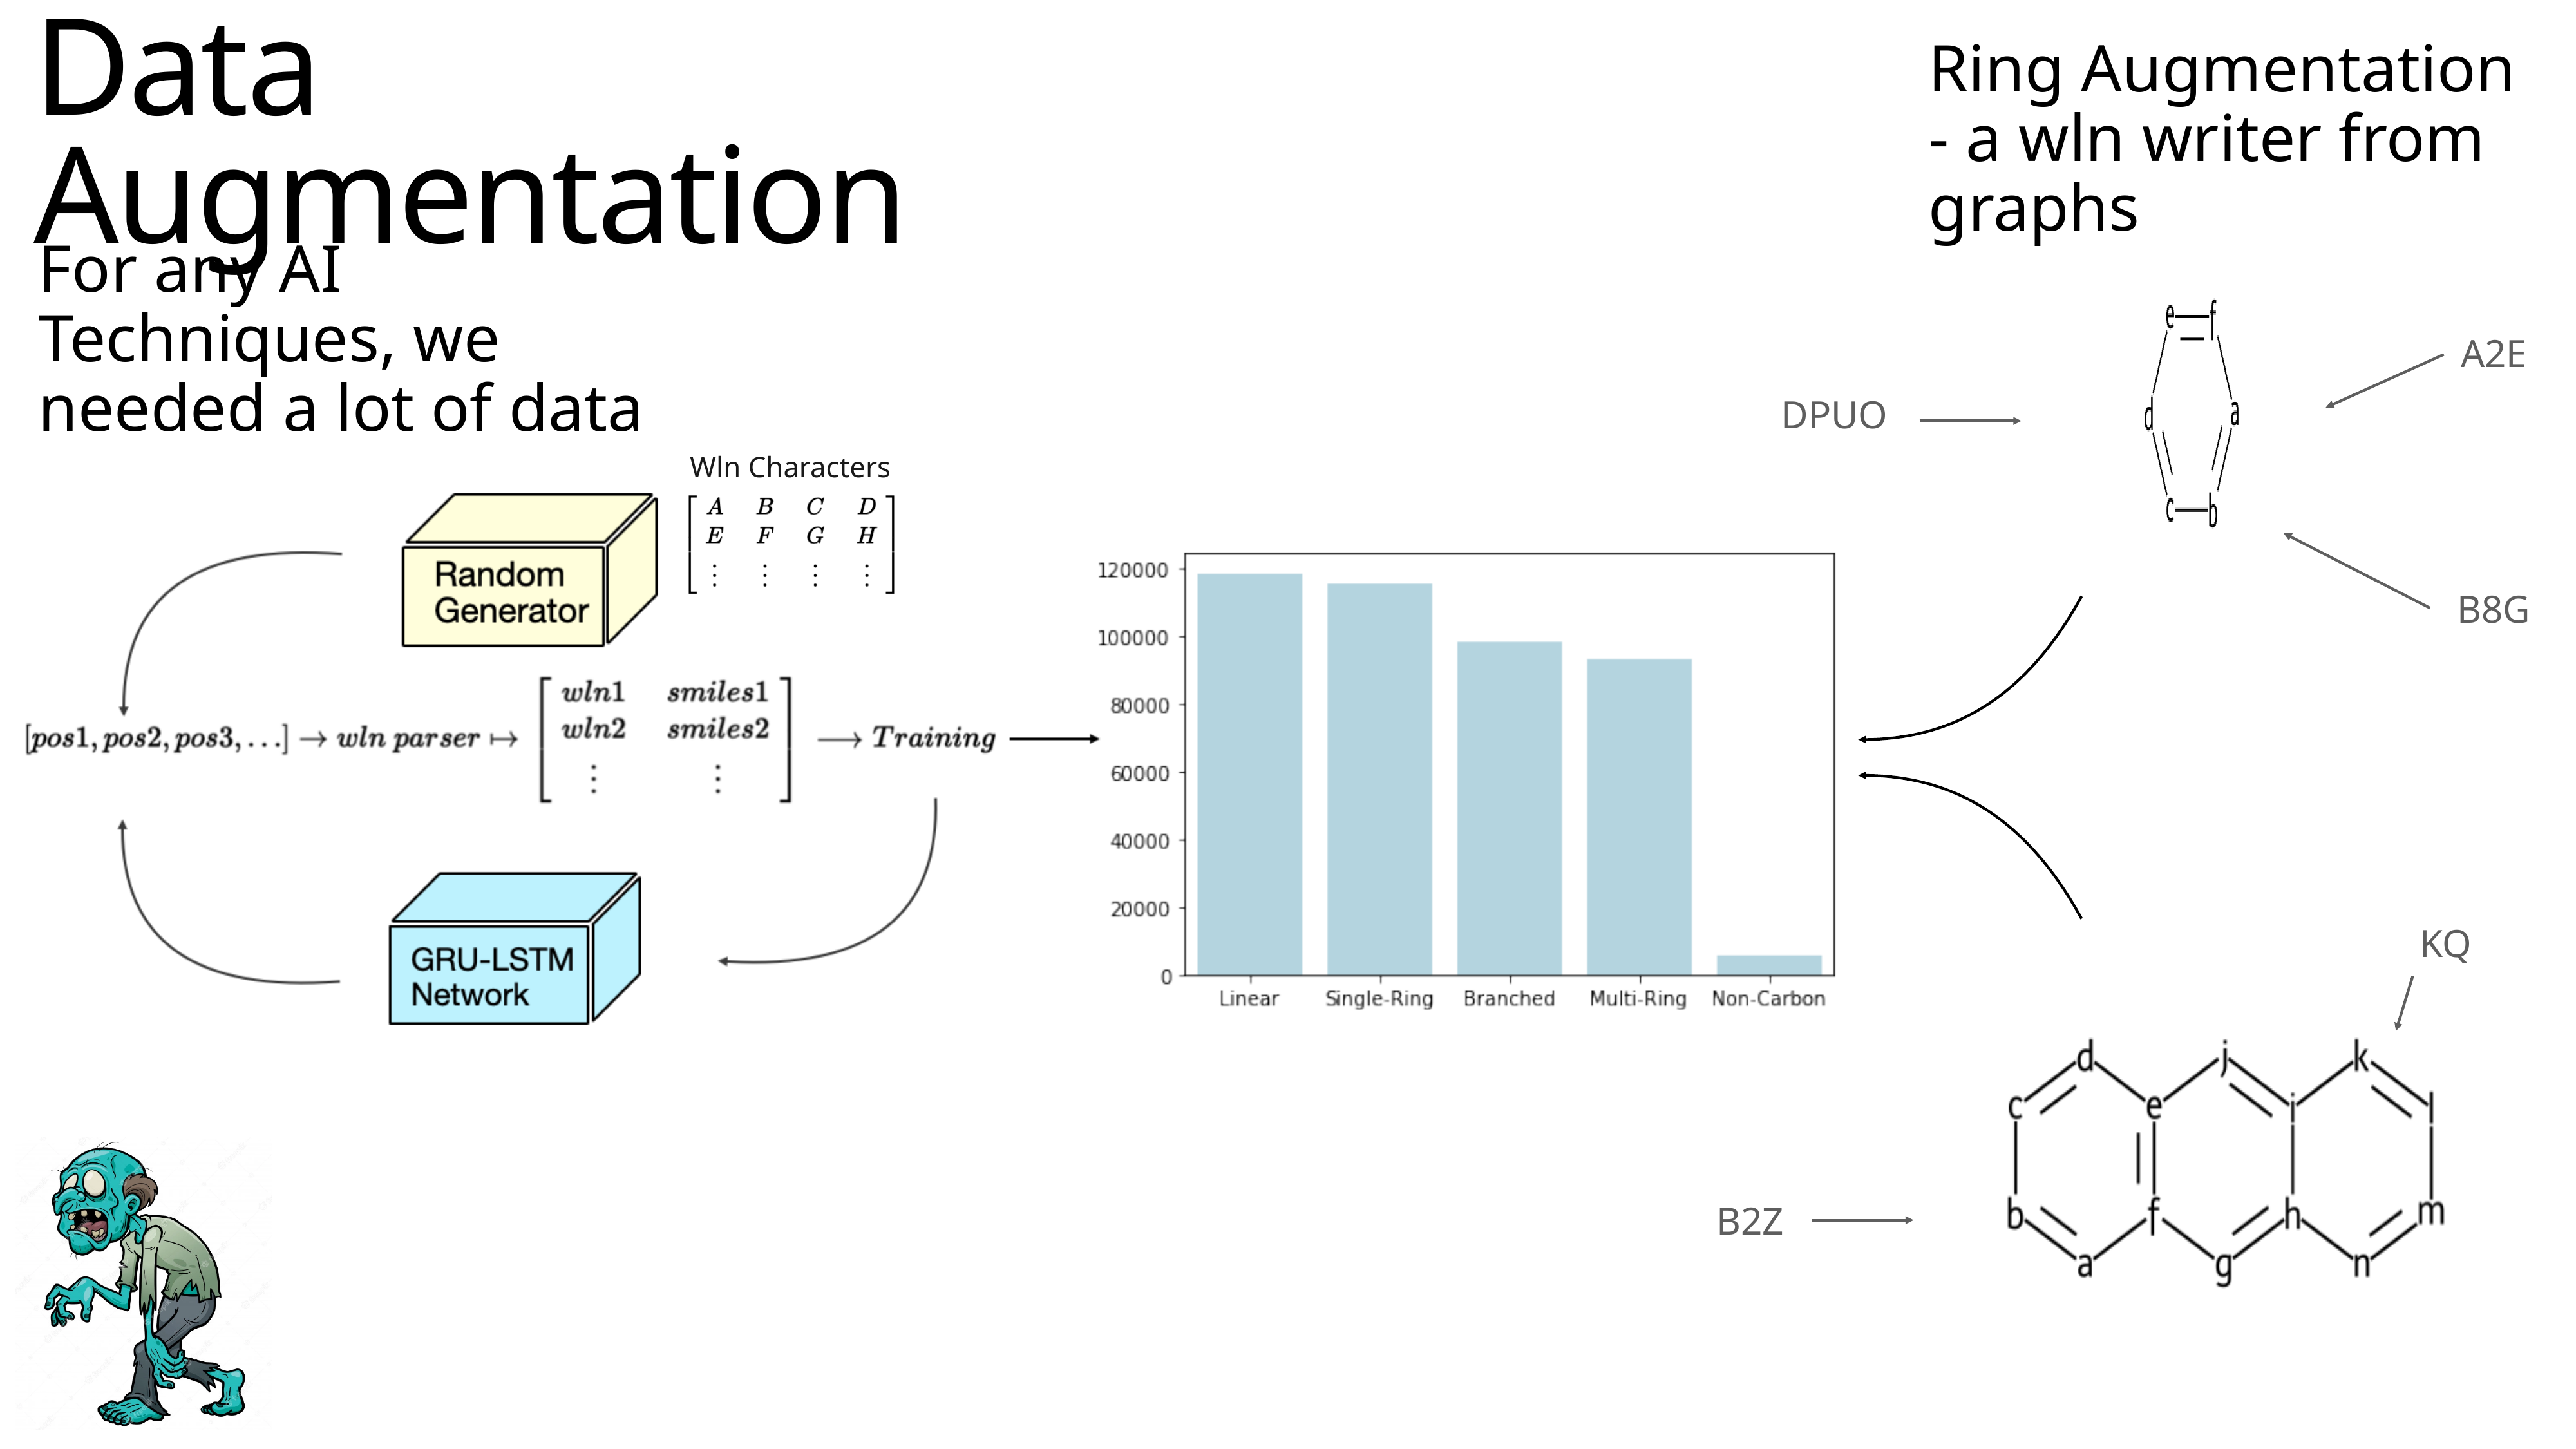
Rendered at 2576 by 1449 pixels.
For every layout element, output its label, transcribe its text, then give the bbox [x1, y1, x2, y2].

picture [1915, 1027, 2537, 1300]
text_box B2Z [1711, 1192, 1790, 1248]
text_box Wln Characters [685, 444, 896, 479]
text_box A2E [2455, 325, 2533, 381]
text_box KQ [2414, 914, 2477, 970]
text_box [1858, 596, 2082, 744]
picture [2047, 289, 2335, 539]
text_box For any AI Techniques, we needed a lot of data [33, 231, 707, 450]
text_box [1858, 771, 2082, 919]
text_box B8G [2452, 580, 2536, 636]
text_box DPUO [1776, 386, 1893, 442]
picture [15, 1137, 272, 1430]
text_box [2394, 976, 2413, 1027]
title Data Augmentation [28, 4, 1191, 277]
text_box [1812, 1216, 1914, 1224]
picture [18, 479, 1848, 1036]
text_box Ring Augmentation - a wln writer from graphs [1923, 30, 2552, 251]
text_box [1919, 417, 2022, 425]
